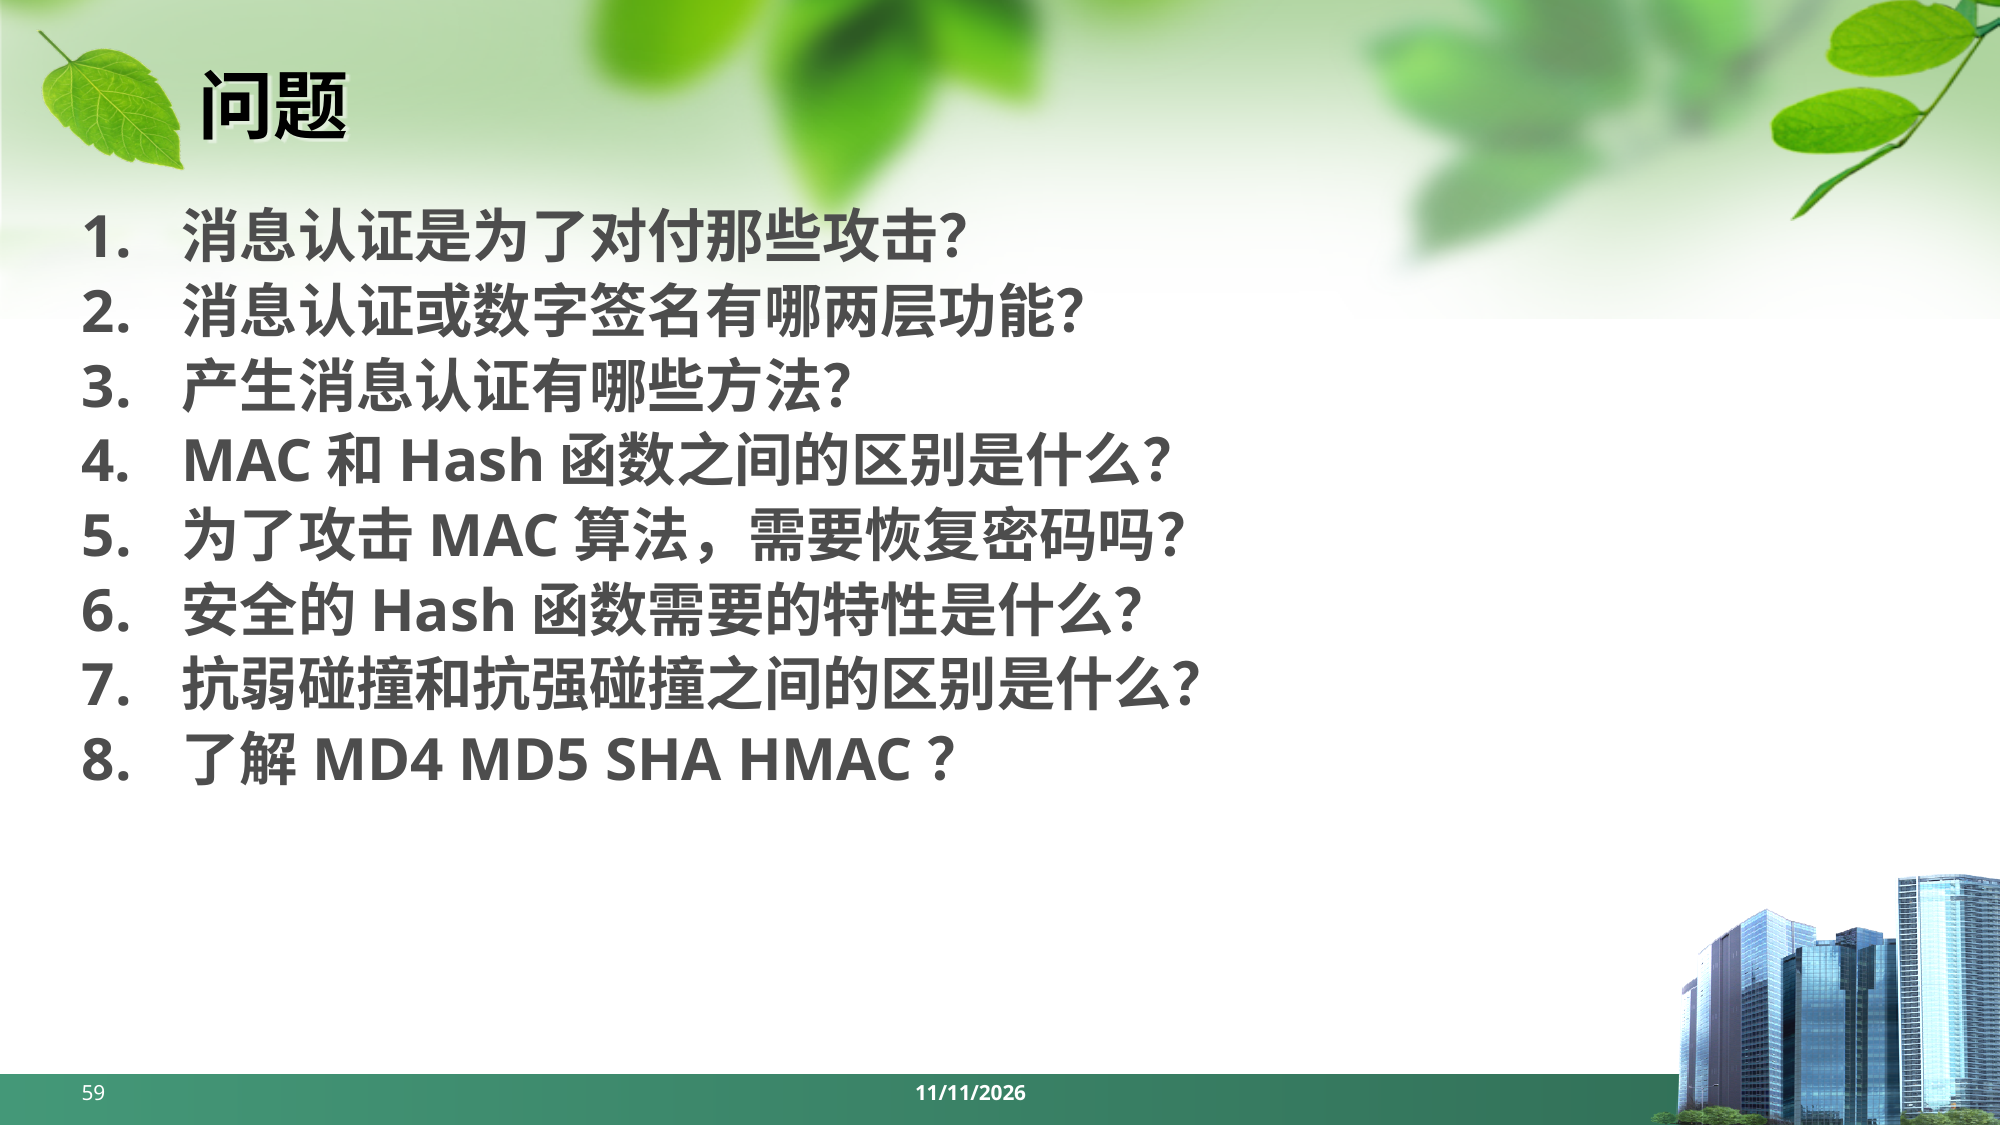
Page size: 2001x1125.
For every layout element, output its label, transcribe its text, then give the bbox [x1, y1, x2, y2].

slide_number 59 [66, 1072, 184, 1113]
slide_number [900, 1072, 1367, 1113]
picture [0, 0, 2000, 319]
title 问题 [183, 57, 1767, 150]
list 消息认证是为了对付那些攻击？ 消息认证或数字签名有哪两层功能？ 产生消息认证有哪些方法？ MAC和Hash函数之间的区别是什么？ 为了攻击MAC算法，需要恢复密码吗？ 安全的Hash函数需要的特性是什么？ 抗弱碰撞和抗强碰撞之间的区别是什么？ 了解MD4 MD5 SHA HMAC？ [66, 200, 1900, 1038]
